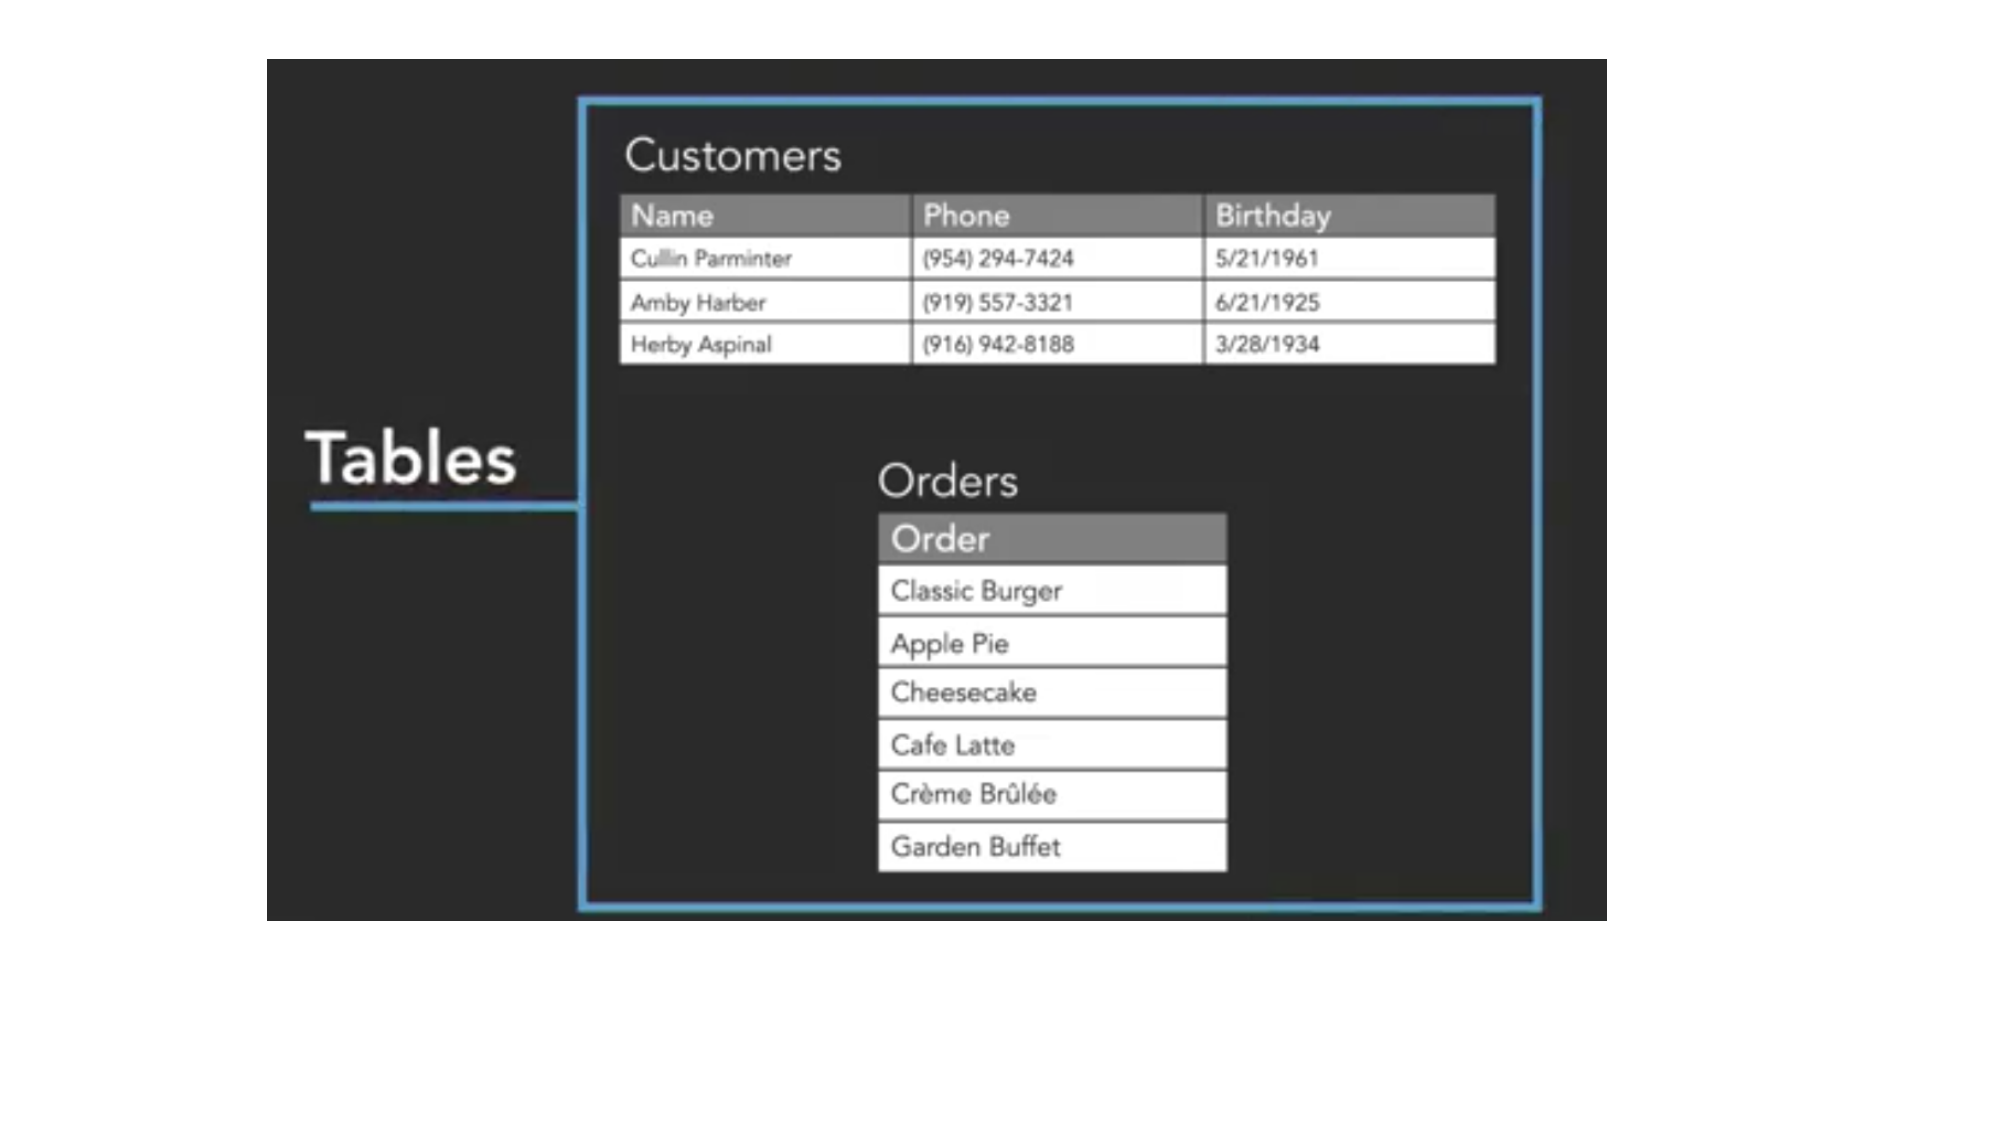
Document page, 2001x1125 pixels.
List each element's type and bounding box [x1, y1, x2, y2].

list [267, 59, 1607, 921]
